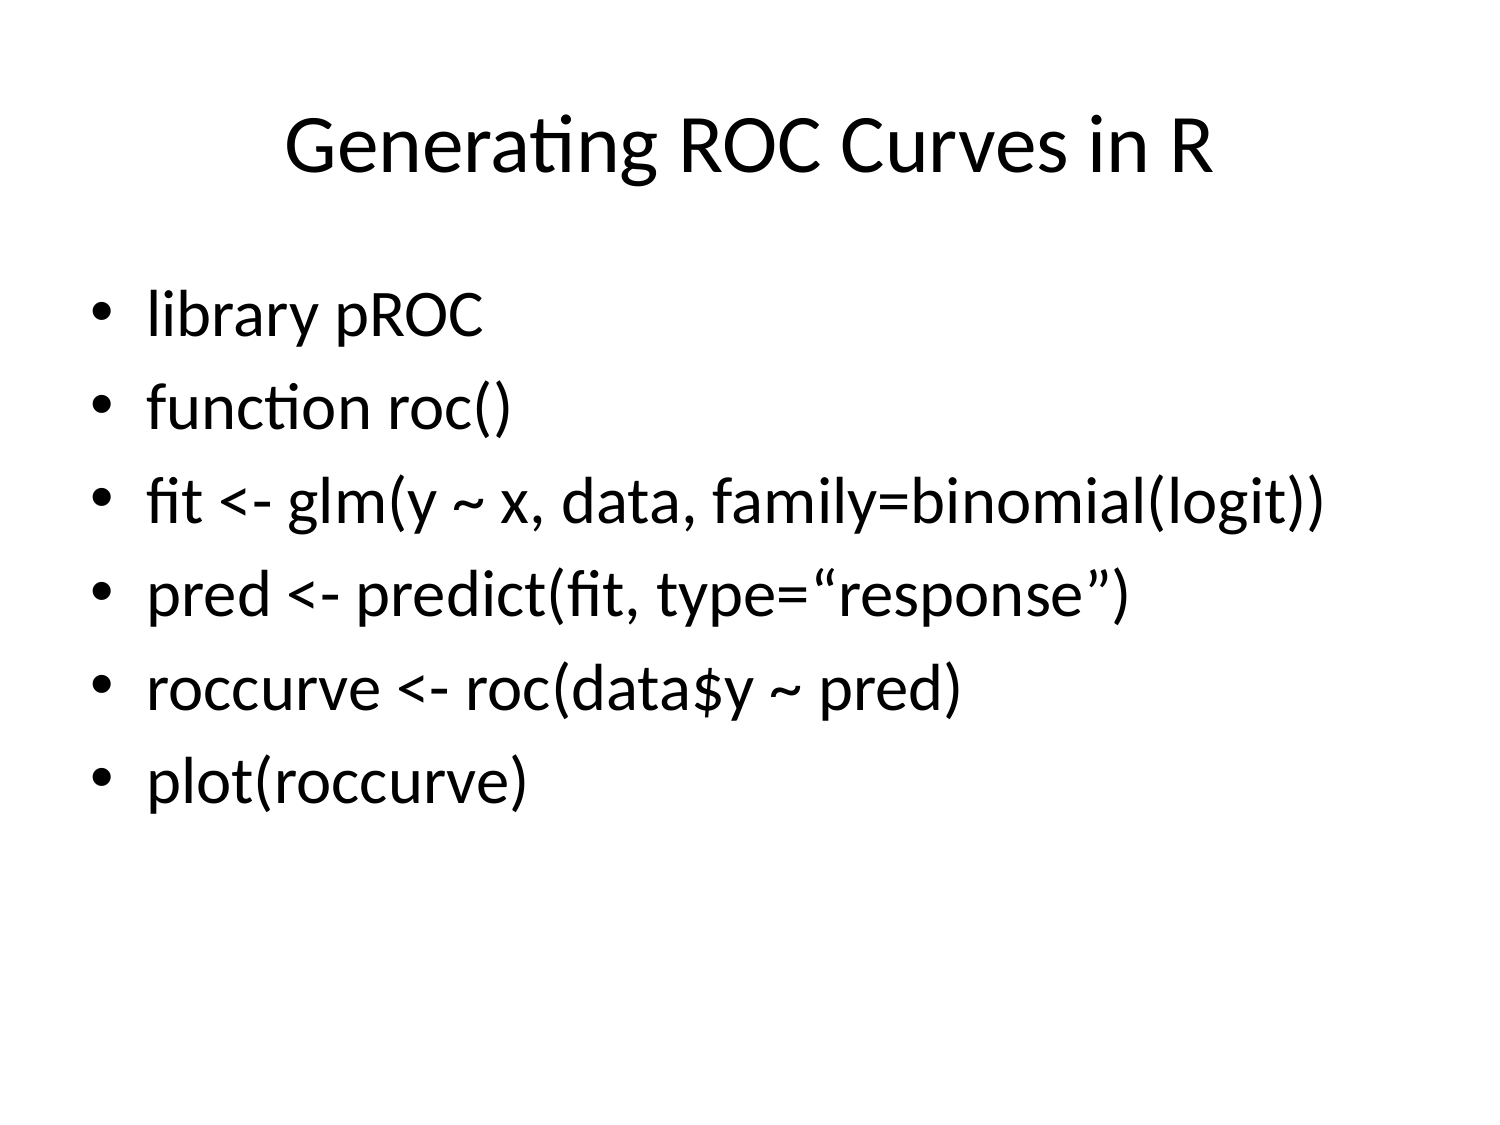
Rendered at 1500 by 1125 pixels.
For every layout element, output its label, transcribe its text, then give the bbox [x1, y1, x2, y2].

list library pROC function roc() fit <- glm(y ~ x, data, family=binomial(logit)) pred <- predict(fit, type=“response”) roccurve <- roc(data$y ~ pred) plot(roccurve) [75, 262, 1425, 1005]
title Generating ROC Curves in R [75, 45, 1425, 233]
